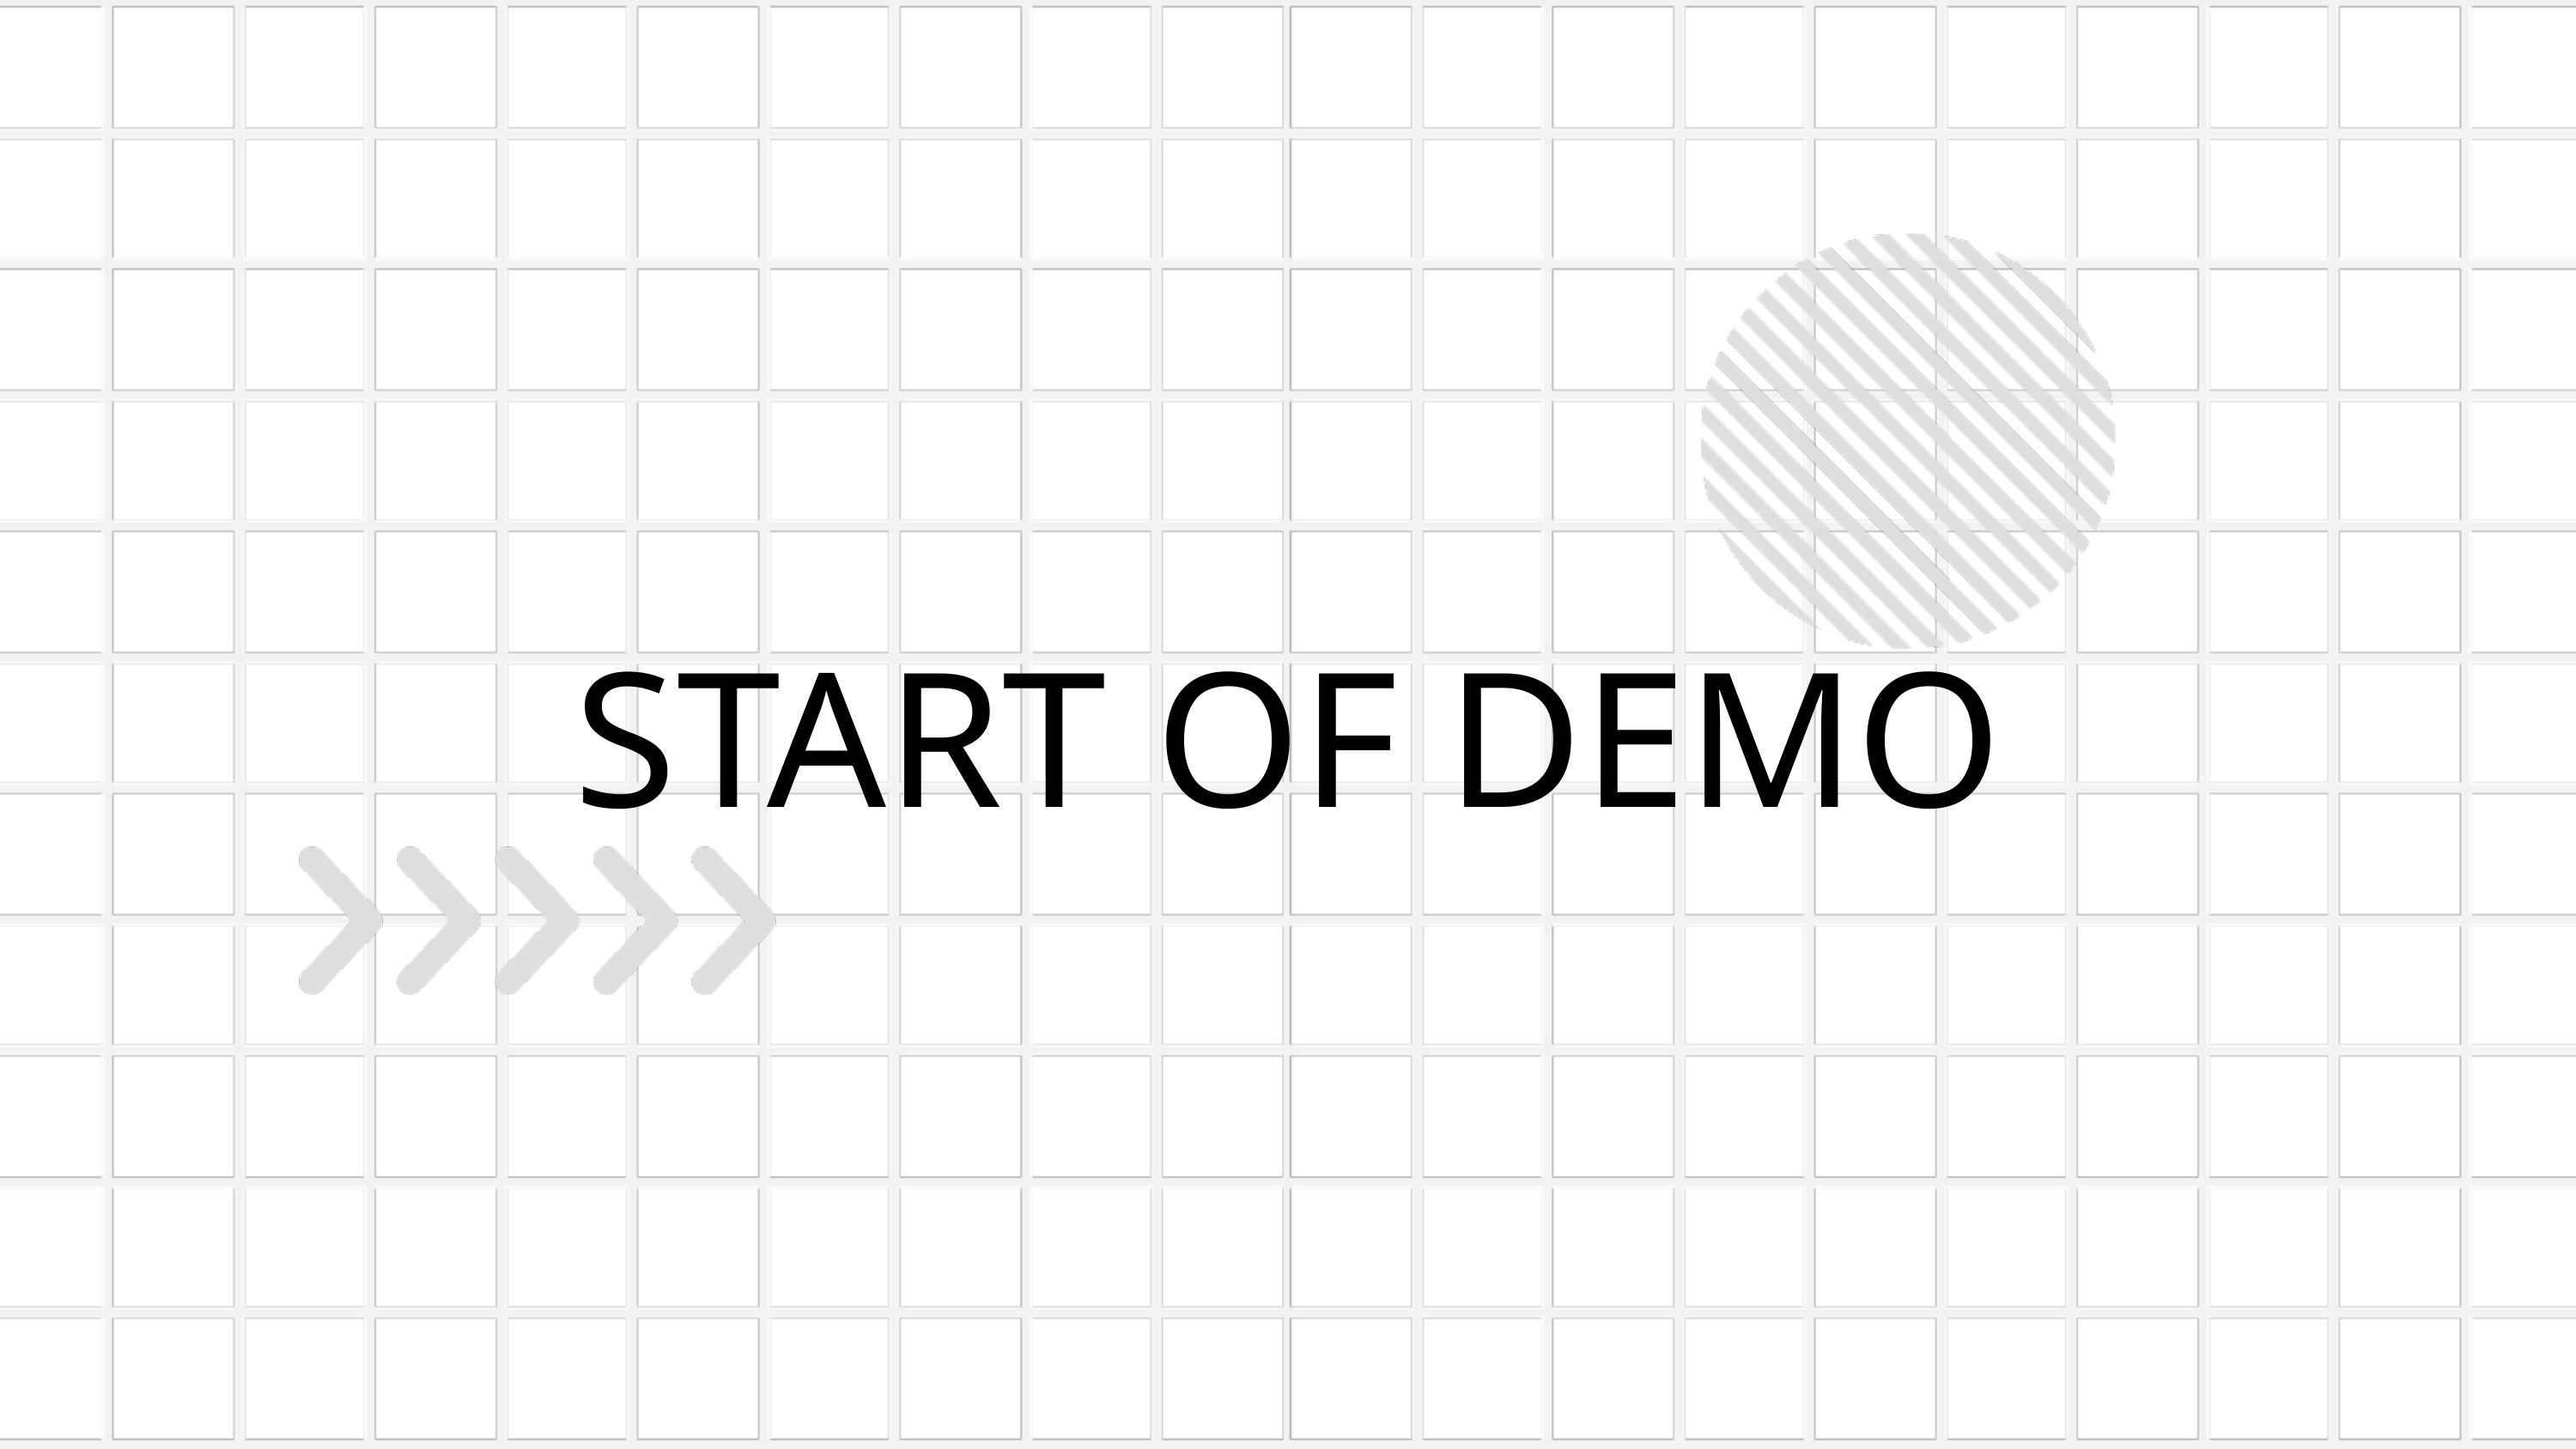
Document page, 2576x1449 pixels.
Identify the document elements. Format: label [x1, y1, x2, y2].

text_box [0, 0, 2576, 1449]
